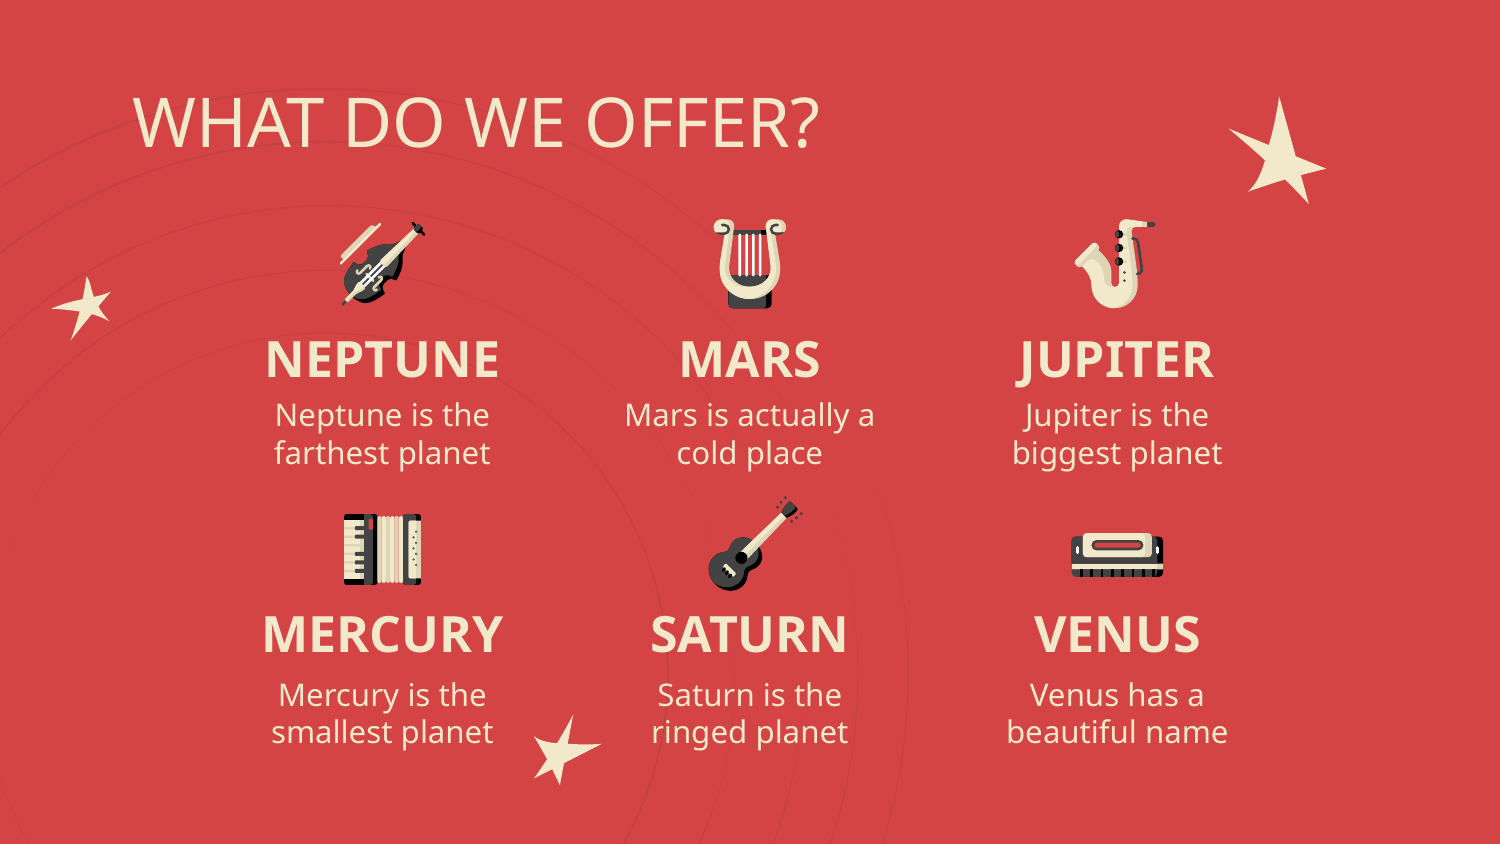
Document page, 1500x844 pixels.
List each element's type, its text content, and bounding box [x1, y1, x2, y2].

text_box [1071, 532, 1164, 577]
title SATURN [611, 590, 888, 674]
subtitle Jupiter is the biggest planet [970, 395, 1265, 471]
title NEPTUNE [244, 319, 521, 395]
subtitle Saturn is the ringed planet [603, 674, 897, 750]
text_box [1074, 219, 1156, 309]
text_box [713, 219, 787, 309]
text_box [339, 221, 426, 307]
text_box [343, 513, 422, 586]
subtitle Neptune is the farthest planet [235, 395, 530, 471]
subtitle Mercury is the smallest planet [235, 674, 530, 750]
subtitle Venus has a beautiful name [970, 674, 1265, 750]
title WHAT DO WE OFFER? [117, 72, 1383, 168]
title VENUS [979, 590, 1256, 674]
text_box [706, 495, 804, 592]
title MERCURY [244, 590, 521, 674]
title MARS [611, 319, 888, 395]
subtitle Mars is actually a cold place [603, 395, 897, 471]
title JUPITER [979, 319, 1256, 395]
